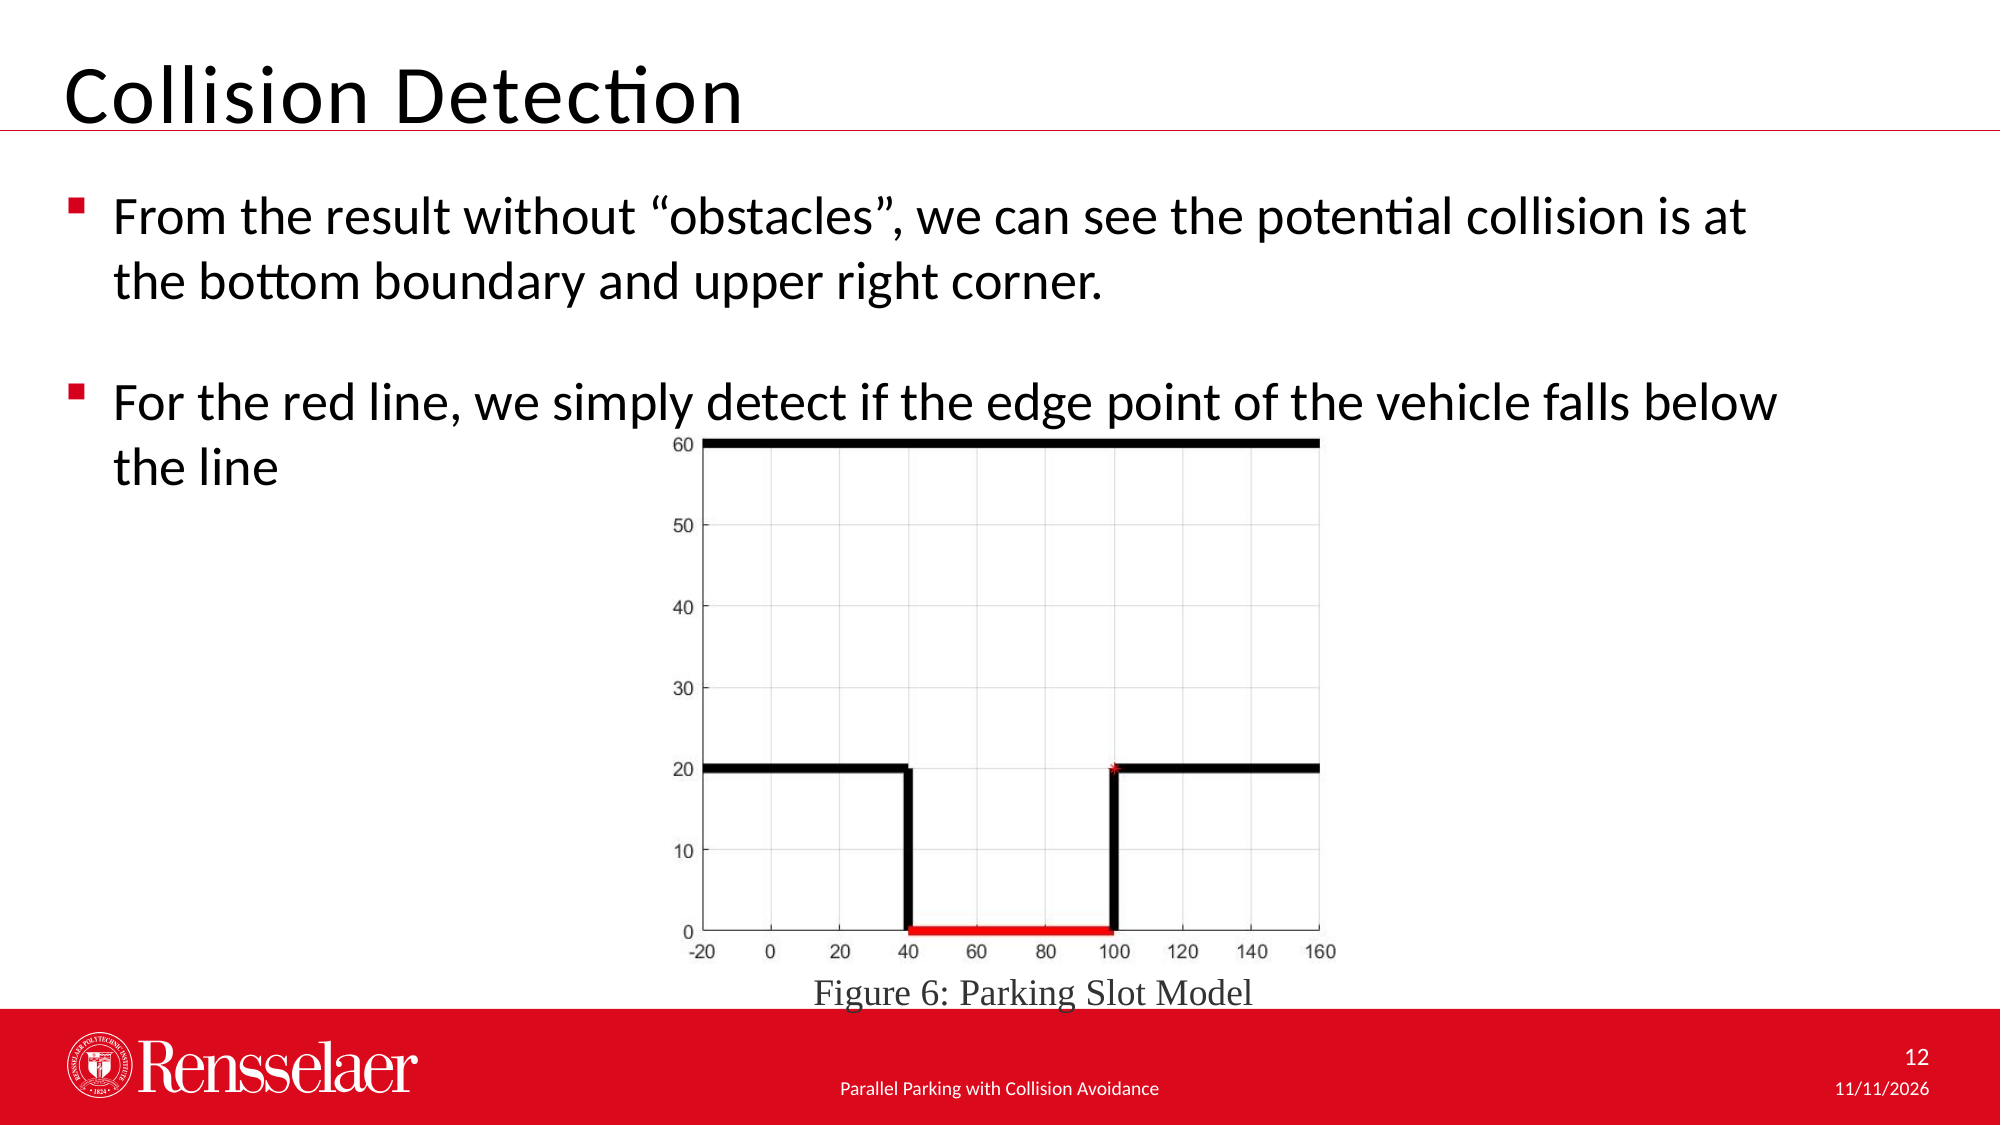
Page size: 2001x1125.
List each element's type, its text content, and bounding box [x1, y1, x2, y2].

list From the result without “obstacles”, we can see the potential collision is at the bottom boundary and upper right corner. For the red line, we simply detect if the edge point of the vehicle falls below the line [49, 172, 1800, 991]
text_box Figure 6: Parking Slot Model [798, 970, 1286, 1020]
picture [67, 1032, 418, 1098]
picture [659, 433, 1341, 970]
list Collision Detection [49, 44, 1870, 131]
